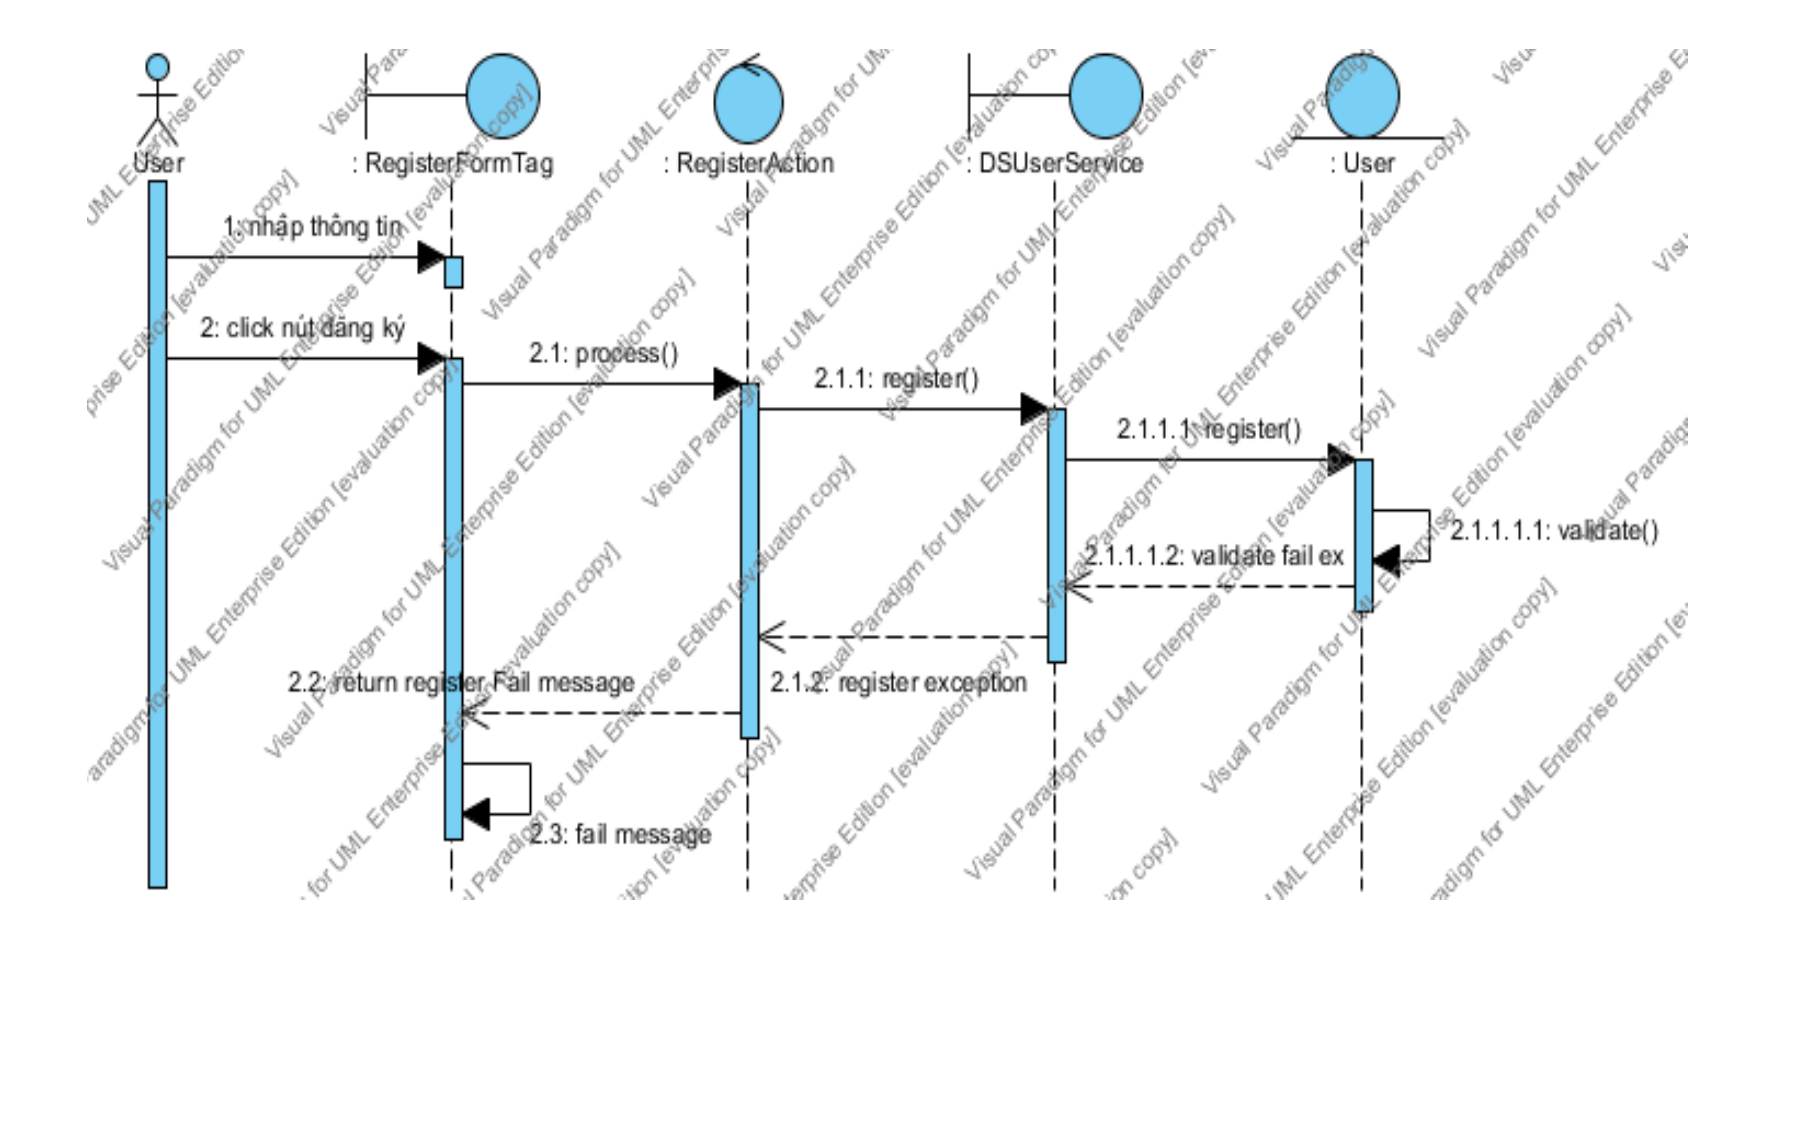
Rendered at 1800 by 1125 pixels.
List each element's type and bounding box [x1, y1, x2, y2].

list [87, 49, 1688, 901]
